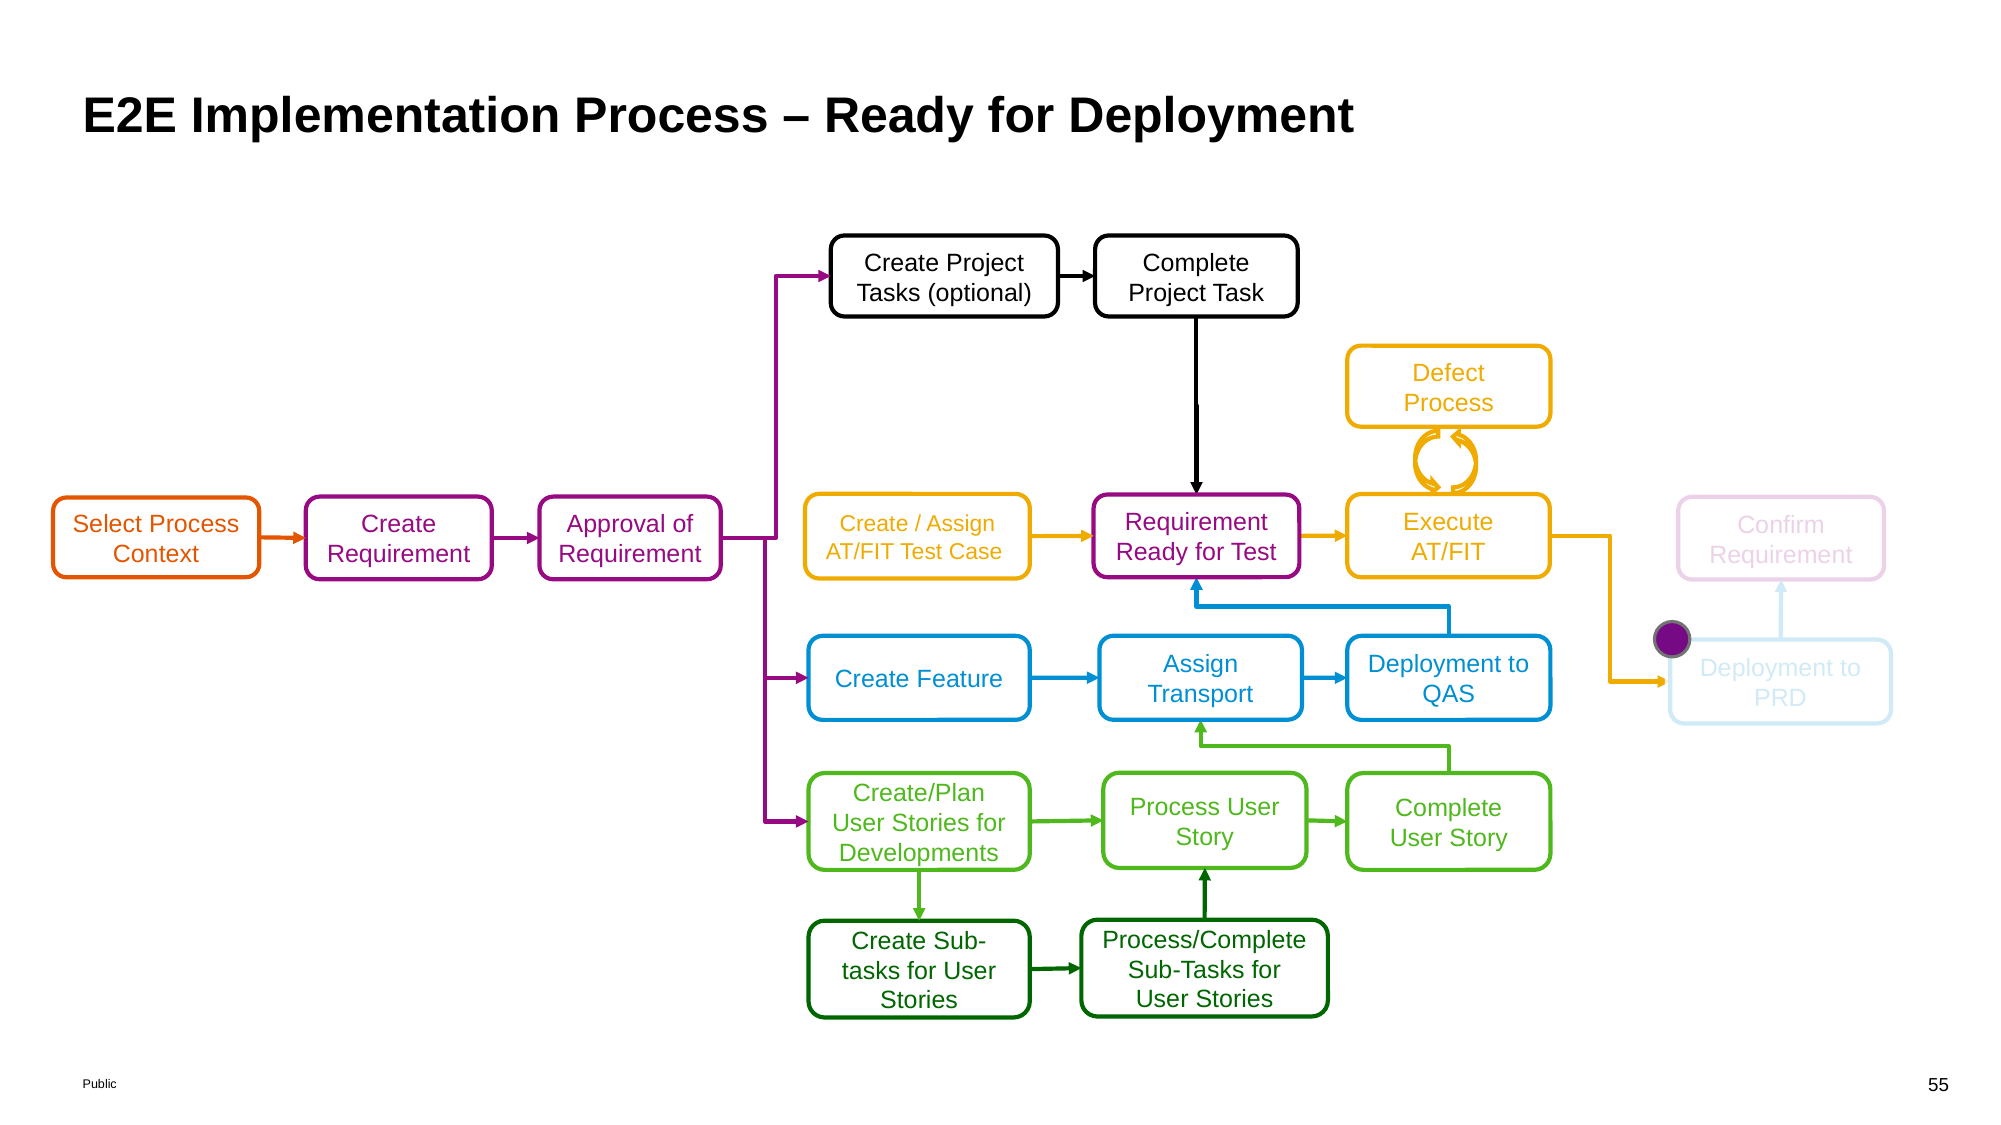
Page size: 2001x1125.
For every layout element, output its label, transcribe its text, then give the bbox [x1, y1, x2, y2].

text_box Deployment to QAS [1357, 635, 1551, 720]
text_box Complete Project Task [1095, 235, 1298, 317]
text_box Approval of Requirement [539, 496, 714, 580]
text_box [720, 688, 809, 822]
text_box [1676, 620, 1692, 658]
text_box Process/Complete Sub-Tasks for User Stories [1081, 919, 1328, 1017]
text_box [1452, 431, 1477, 494]
text_box Create/Plan User Stories for Developments [808, 773, 1030, 870]
text_box Defect Process [1347, 345, 1551, 427]
text_box Create Requirement [305, 496, 492, 580]
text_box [720, 275, 832, 539]
text_box Create Sub-tasks for User Stories [808, 920, 1030, 1018]
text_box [1292, 480, 1353, 734]
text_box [1549, 535, 1671, 682]
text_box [1297, 741, 1352, 871]
text_box Create / Assign AT/FIT Test Case [816, 493, 1030, 579]
text_box Requirement Ready for Test [1093, 494, 1287, 578]
text_box Create Feature [814, 635, 1030, 720]
text_box Process User Story [1103, 772, 1292, 868]
text_box Execute AT/FIT [1356, 493, 1550, 578]
text_box Complete User Story [1357, 773, 1551, 870]
text_box Select Process Context [53, 497, 260, 578]
text_box [1664, 457, 1911, 906]
text_box [1415, 430, 1439, 493]
title E2E Implementation Process – Ready for Deployment [82, 82, 1918, 265]
text_box Assign Transport [1099, 635, 1287, 720]
text_box Create Project Tasks (optional) [830, 235, 1058, 317]
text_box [720, 537, 809, 679]
